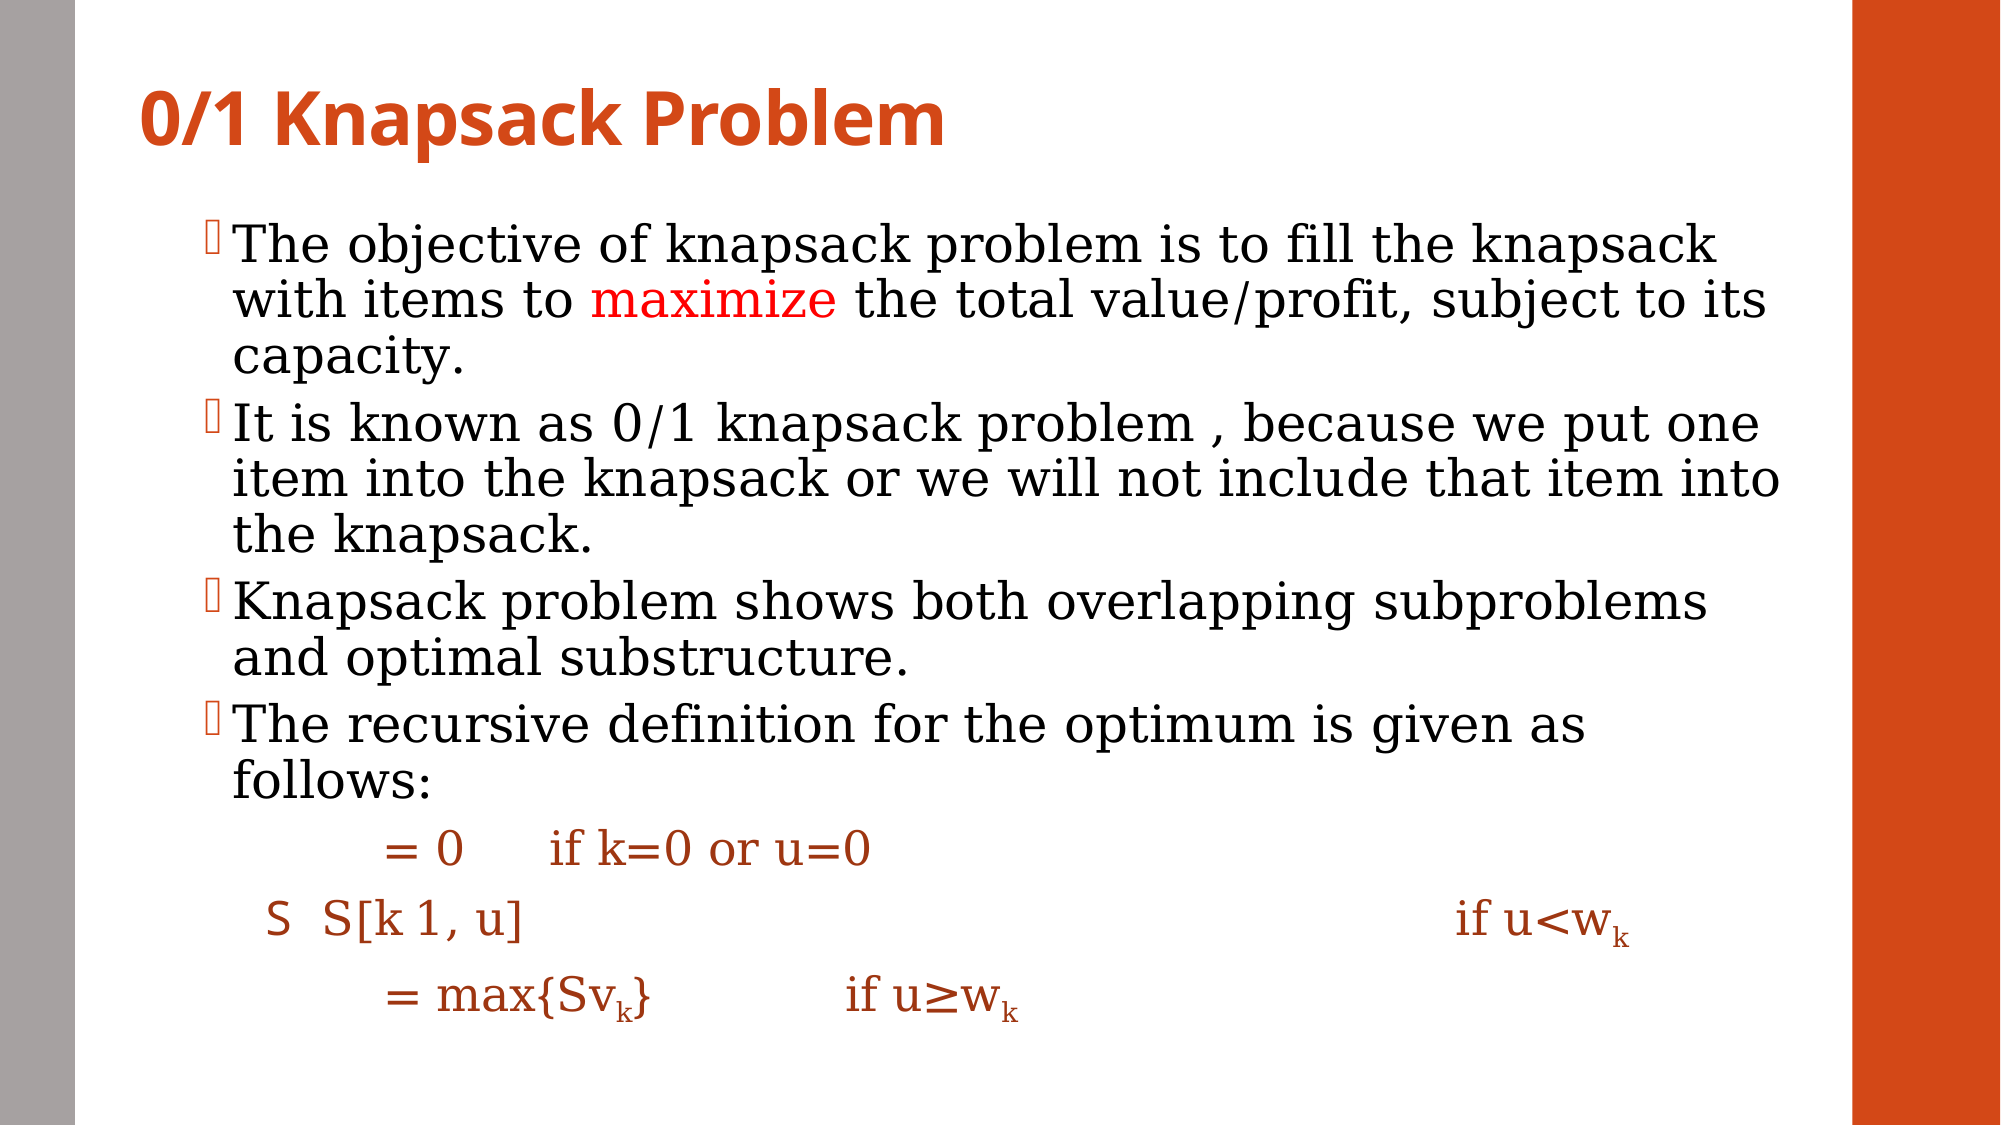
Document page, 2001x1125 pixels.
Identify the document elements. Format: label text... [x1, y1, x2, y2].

title 0/1 Knapsack Problem [124, 48, 1797, 169]
